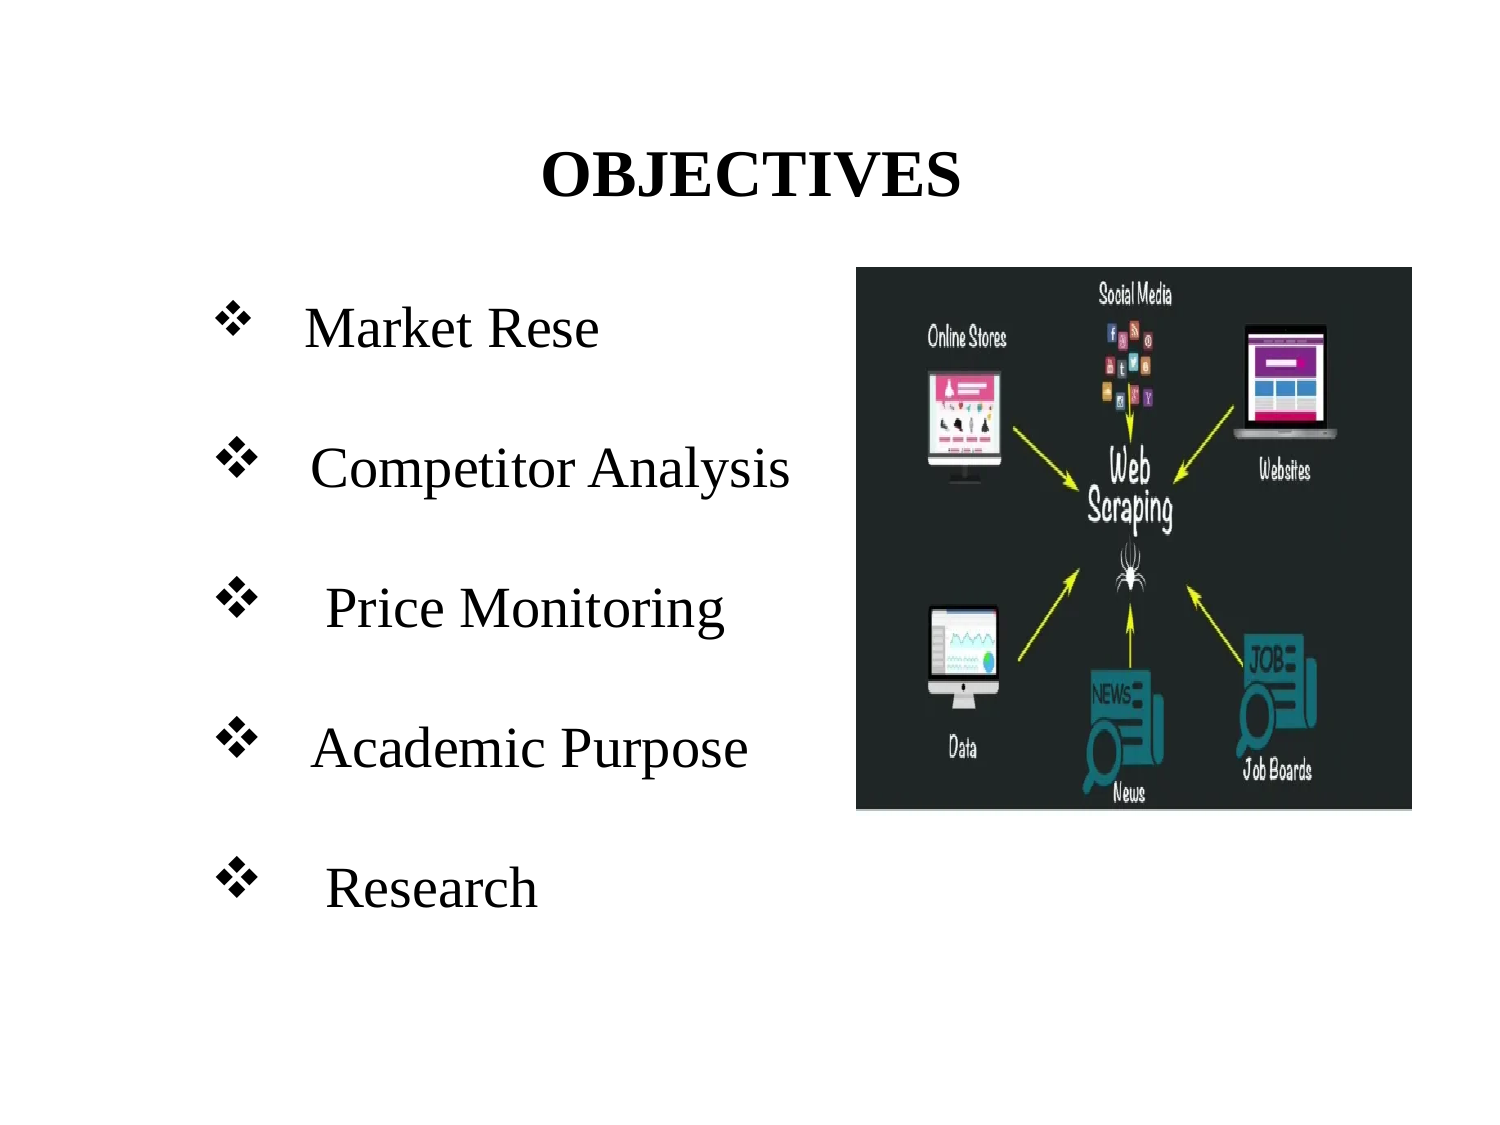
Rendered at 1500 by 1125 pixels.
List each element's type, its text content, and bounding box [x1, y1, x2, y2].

picture [856, 266, 1412, 816]
text_box OBJECTIVES Market Rese Competitor Analysis Price Monitoring Academic Purpose Research [121, 42, 1382, 1125]
